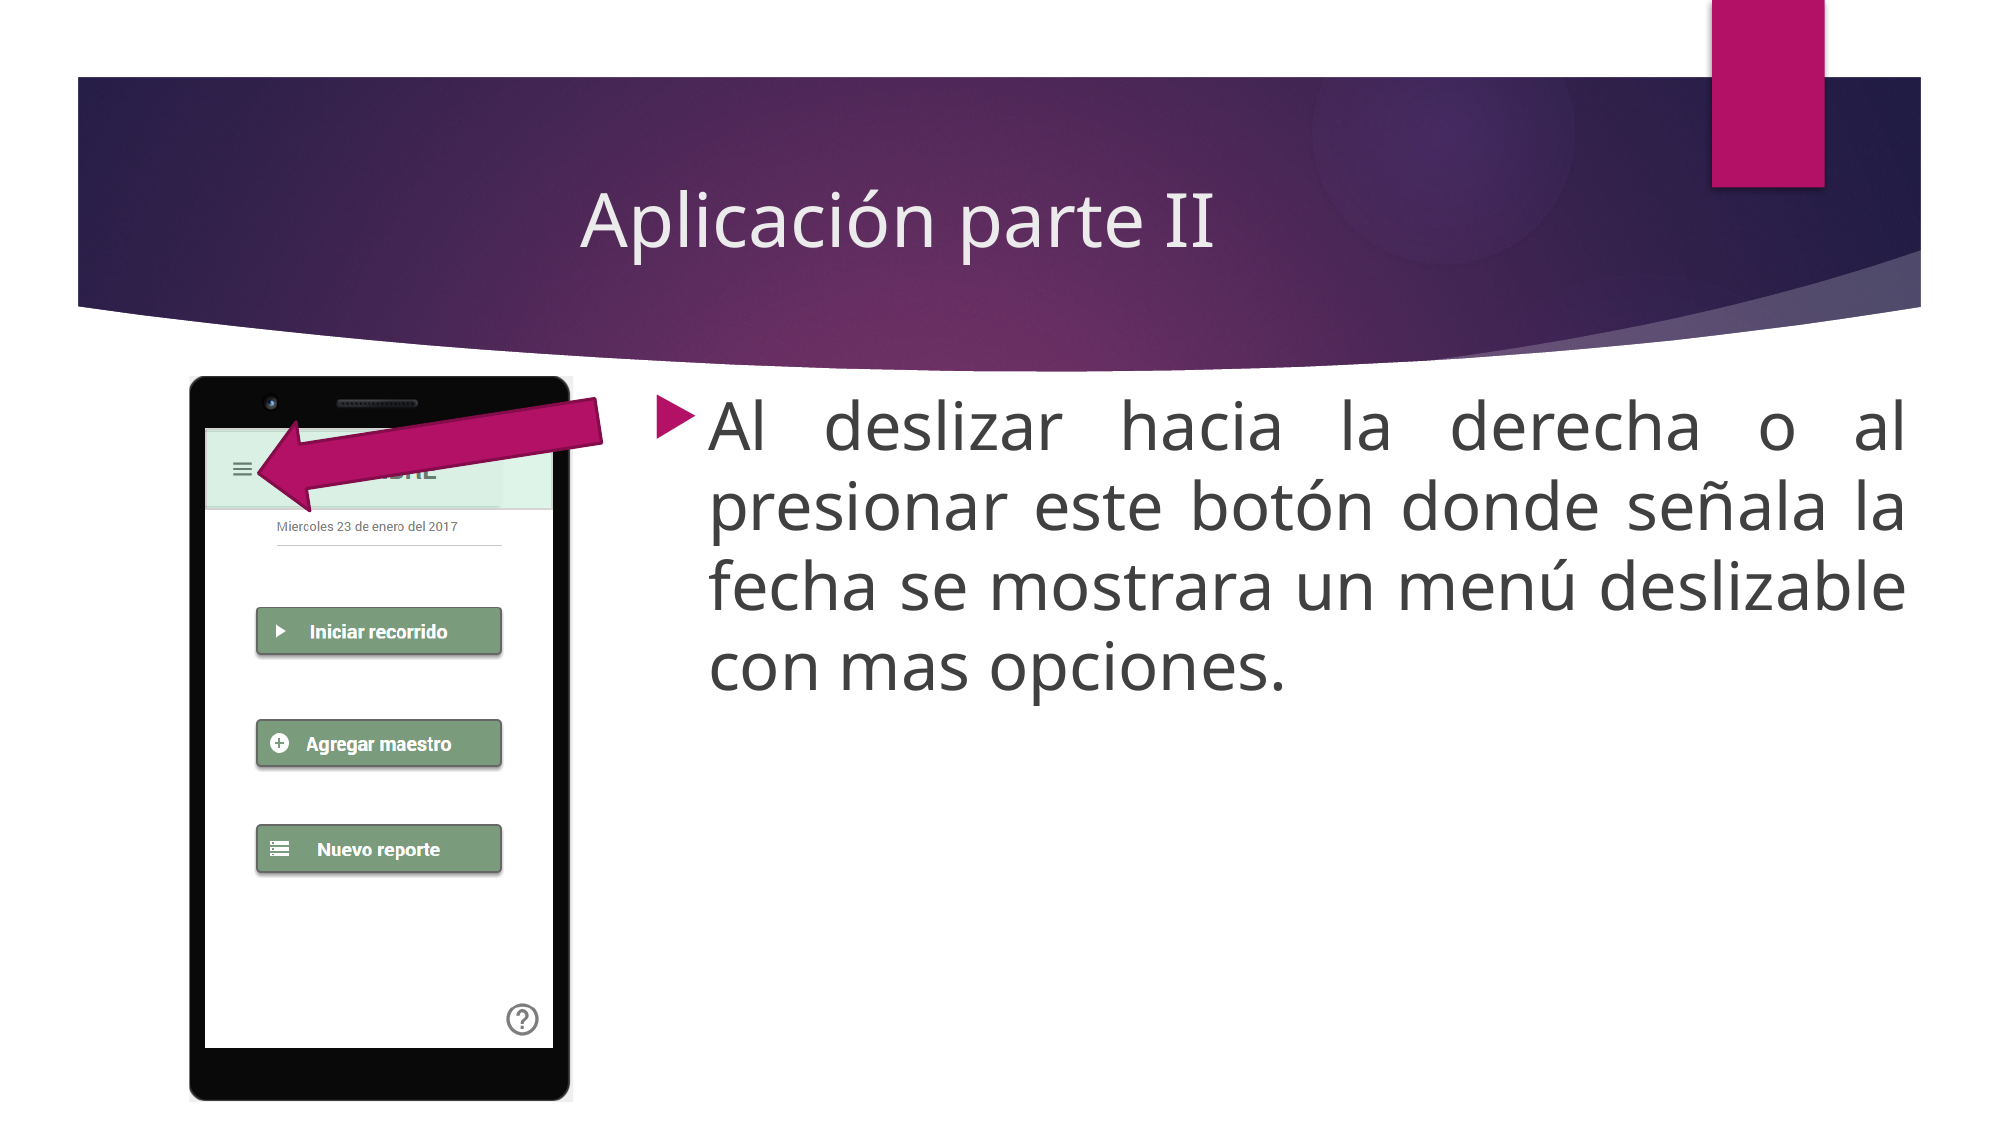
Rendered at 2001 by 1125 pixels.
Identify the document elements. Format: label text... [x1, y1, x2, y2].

text_box Al deslizar hacia la derecha o al presionar este botón donde señala la fecha se mostrara un menú deslizable con mas opciones. [636, 376, 1925, 1102]
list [189, 376, 574, 1102]
text_box [580, 396, 604, 448]
title Aplicación parte II [189, 159, 1627, 276]
